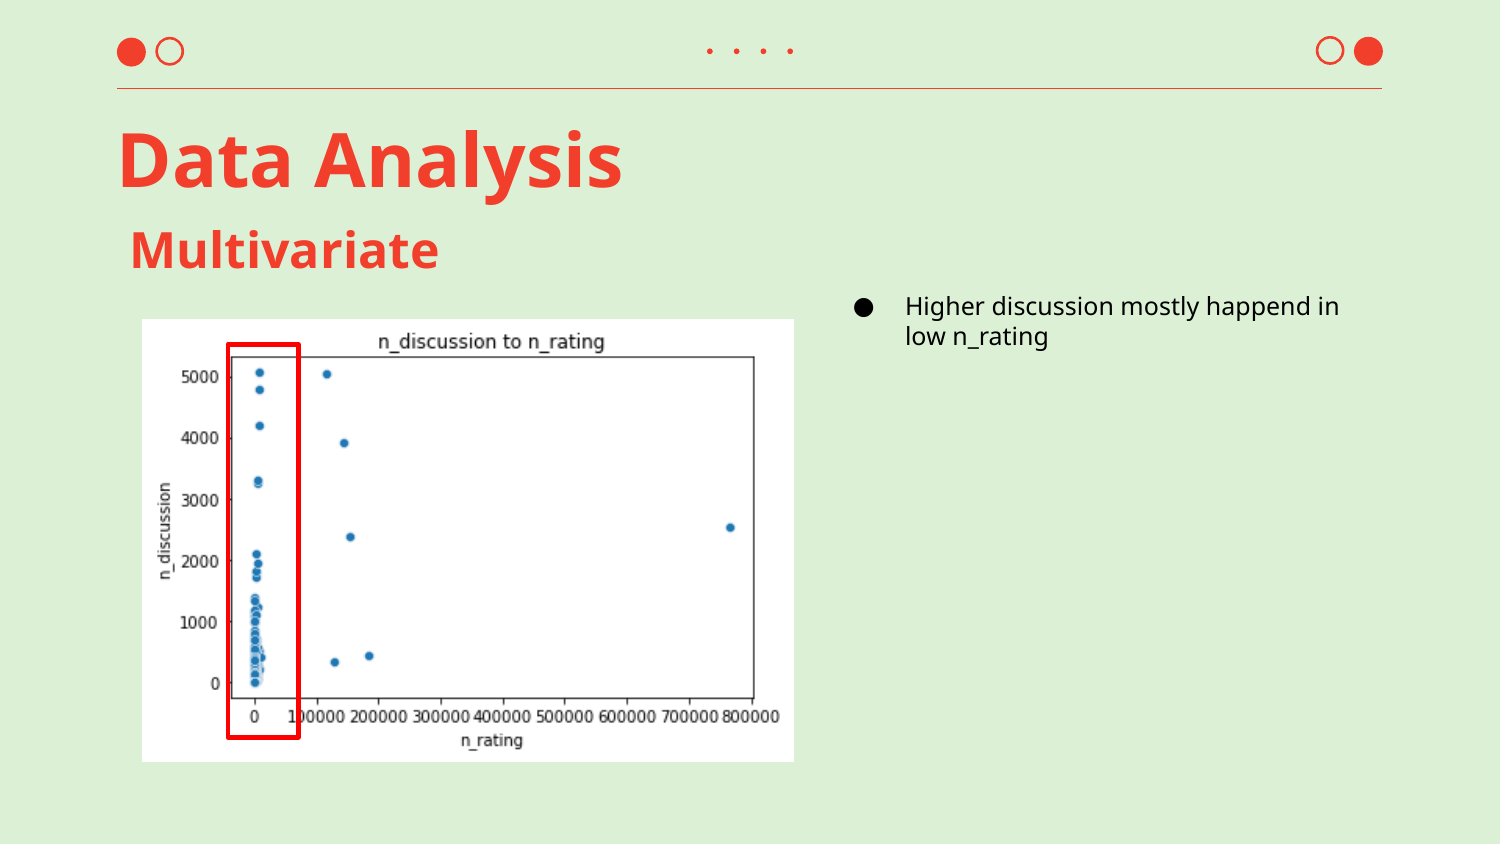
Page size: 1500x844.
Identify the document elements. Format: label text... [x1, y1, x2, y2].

subtitle Higher discussion mostly happend in low n_rating [814, 275, 1375, 807]
title Multivariate [114, 203, 1196, 310]
picture [142, 319, 795, 763]
title Data Analysis [101, 97, 1183, 204]
